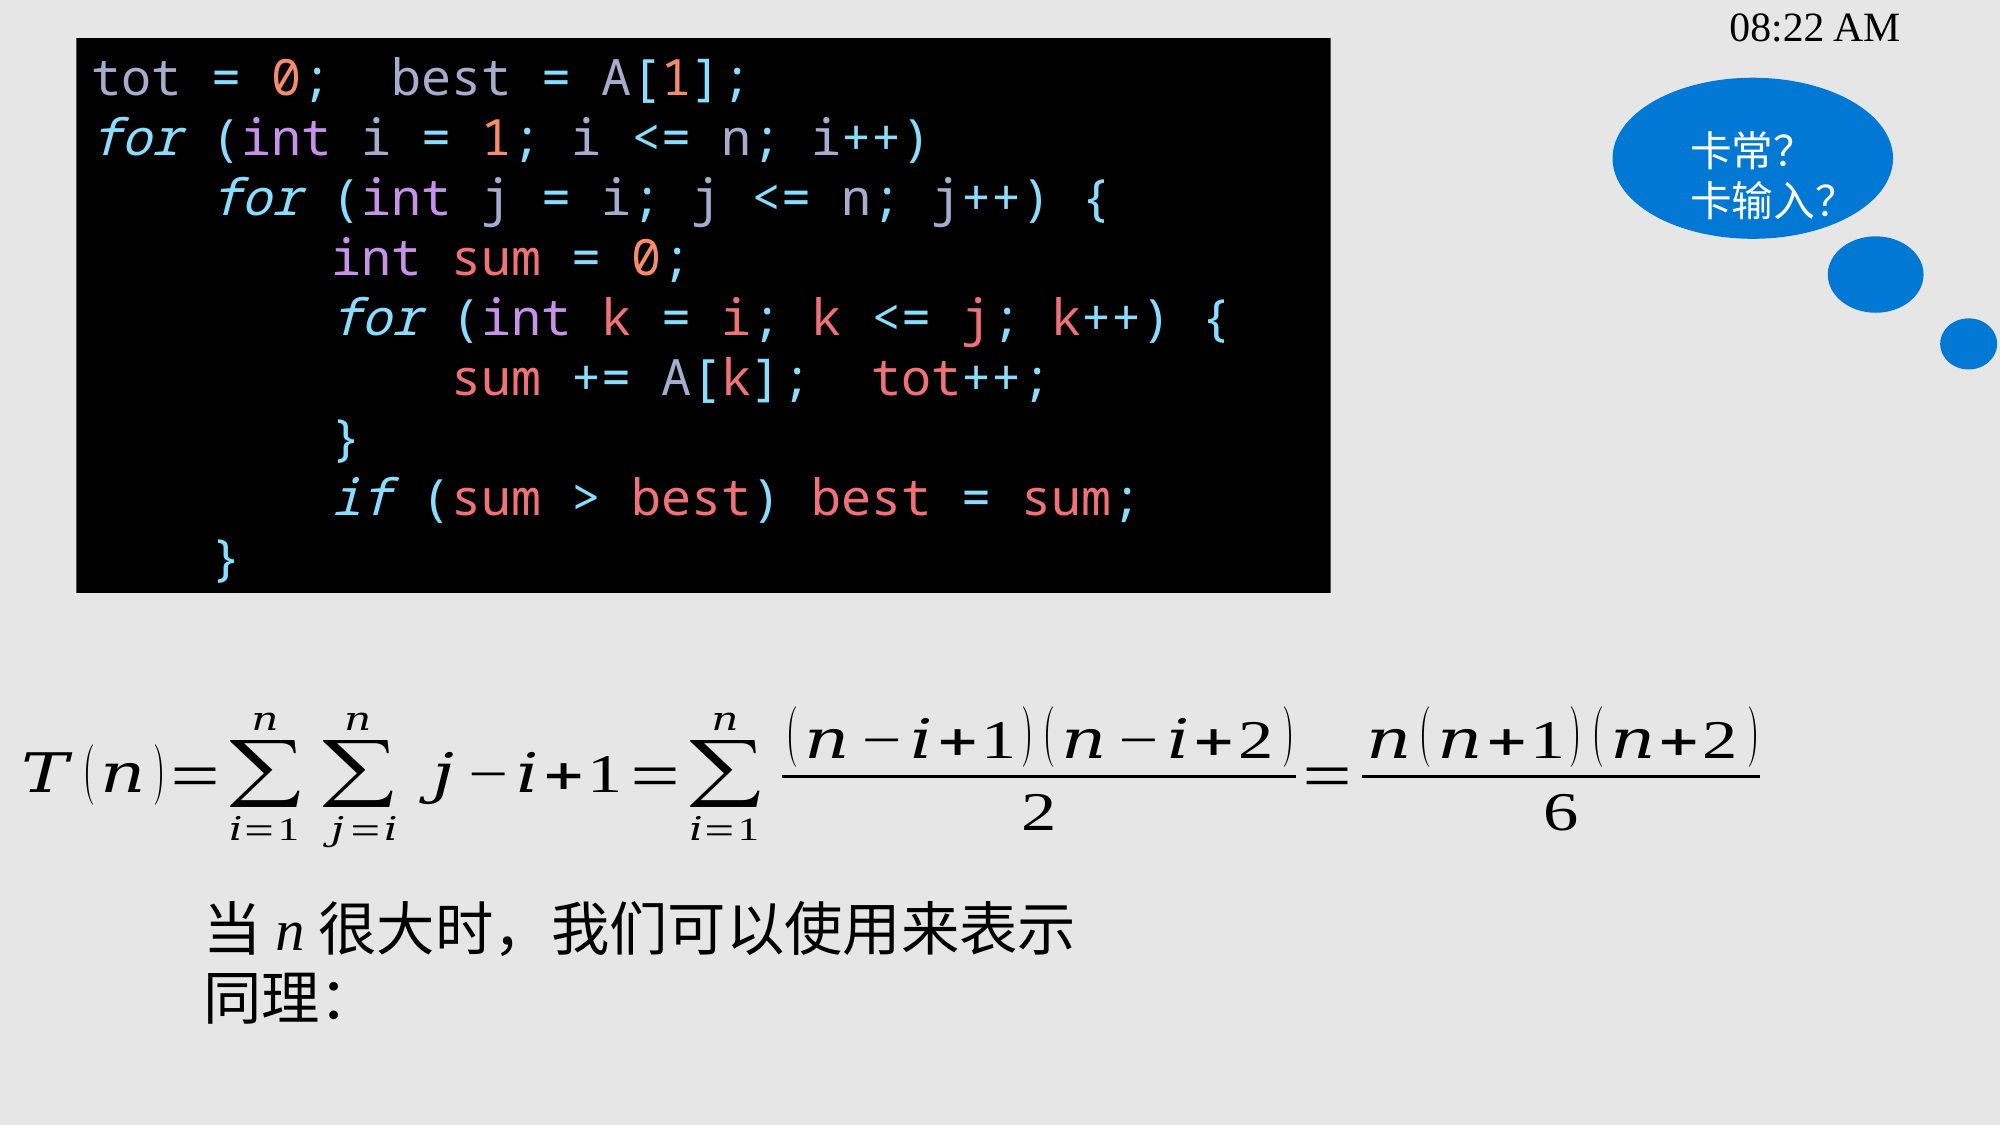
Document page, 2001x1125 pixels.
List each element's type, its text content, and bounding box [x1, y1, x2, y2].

text_box [1826, 235, 1925, 314]
text_box [1939, 317, 1998, 371]
text_box tot = 0; best = A[1]; for (int i = 1; i <= n; i++) for (int j = i; j <= n; j++) { int sum = 0; for (int k = i; k <= j; k++) { sum += A[k]; tot++; } if (sum > best) best = sum; } [76, 38, 1331, 593]
text_box 卡常？卡输入？ [1611, 76, 1894, 240]
